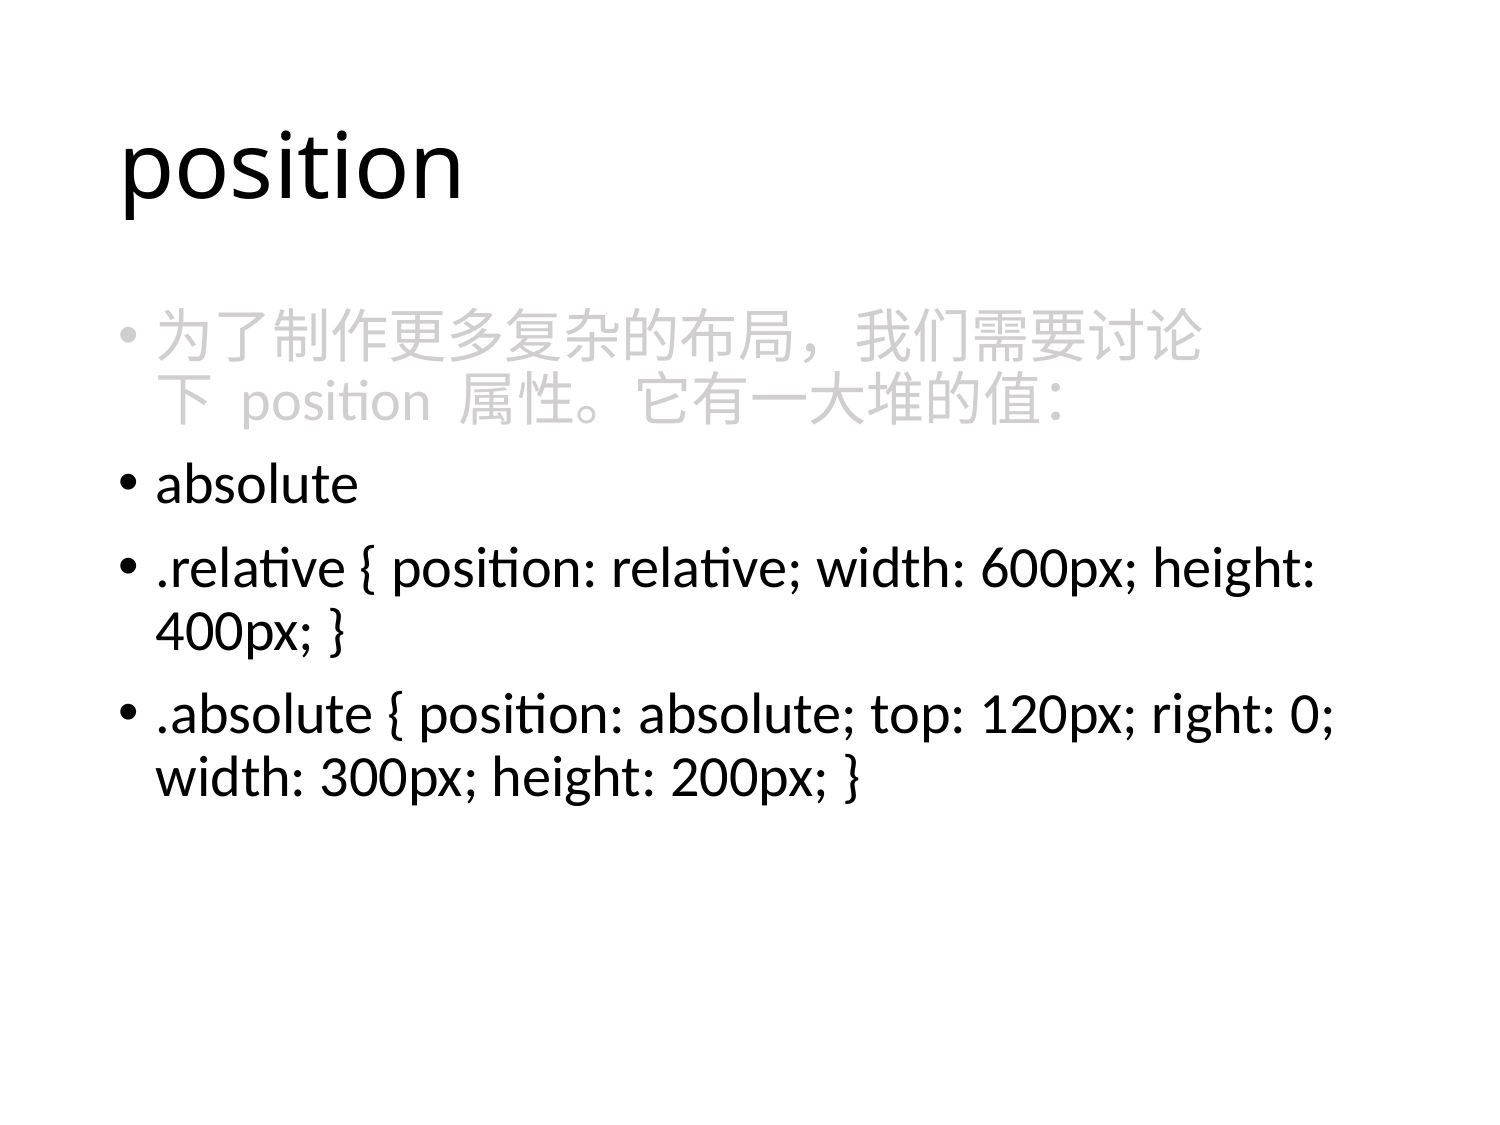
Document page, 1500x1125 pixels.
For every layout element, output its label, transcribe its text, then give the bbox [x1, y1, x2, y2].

title position [103, 59, 1397, 278]
list 为了制作更多复杂的布局，我们需要讨论下 position 属性。它有一大堆的值： absolute .relative { position: relative; width: 600px; height: 400px; } .absolute { position: absolute; top: 120px; right: 0; width: 300px; height: 200px; } [103, 299, 1397, 1014]
